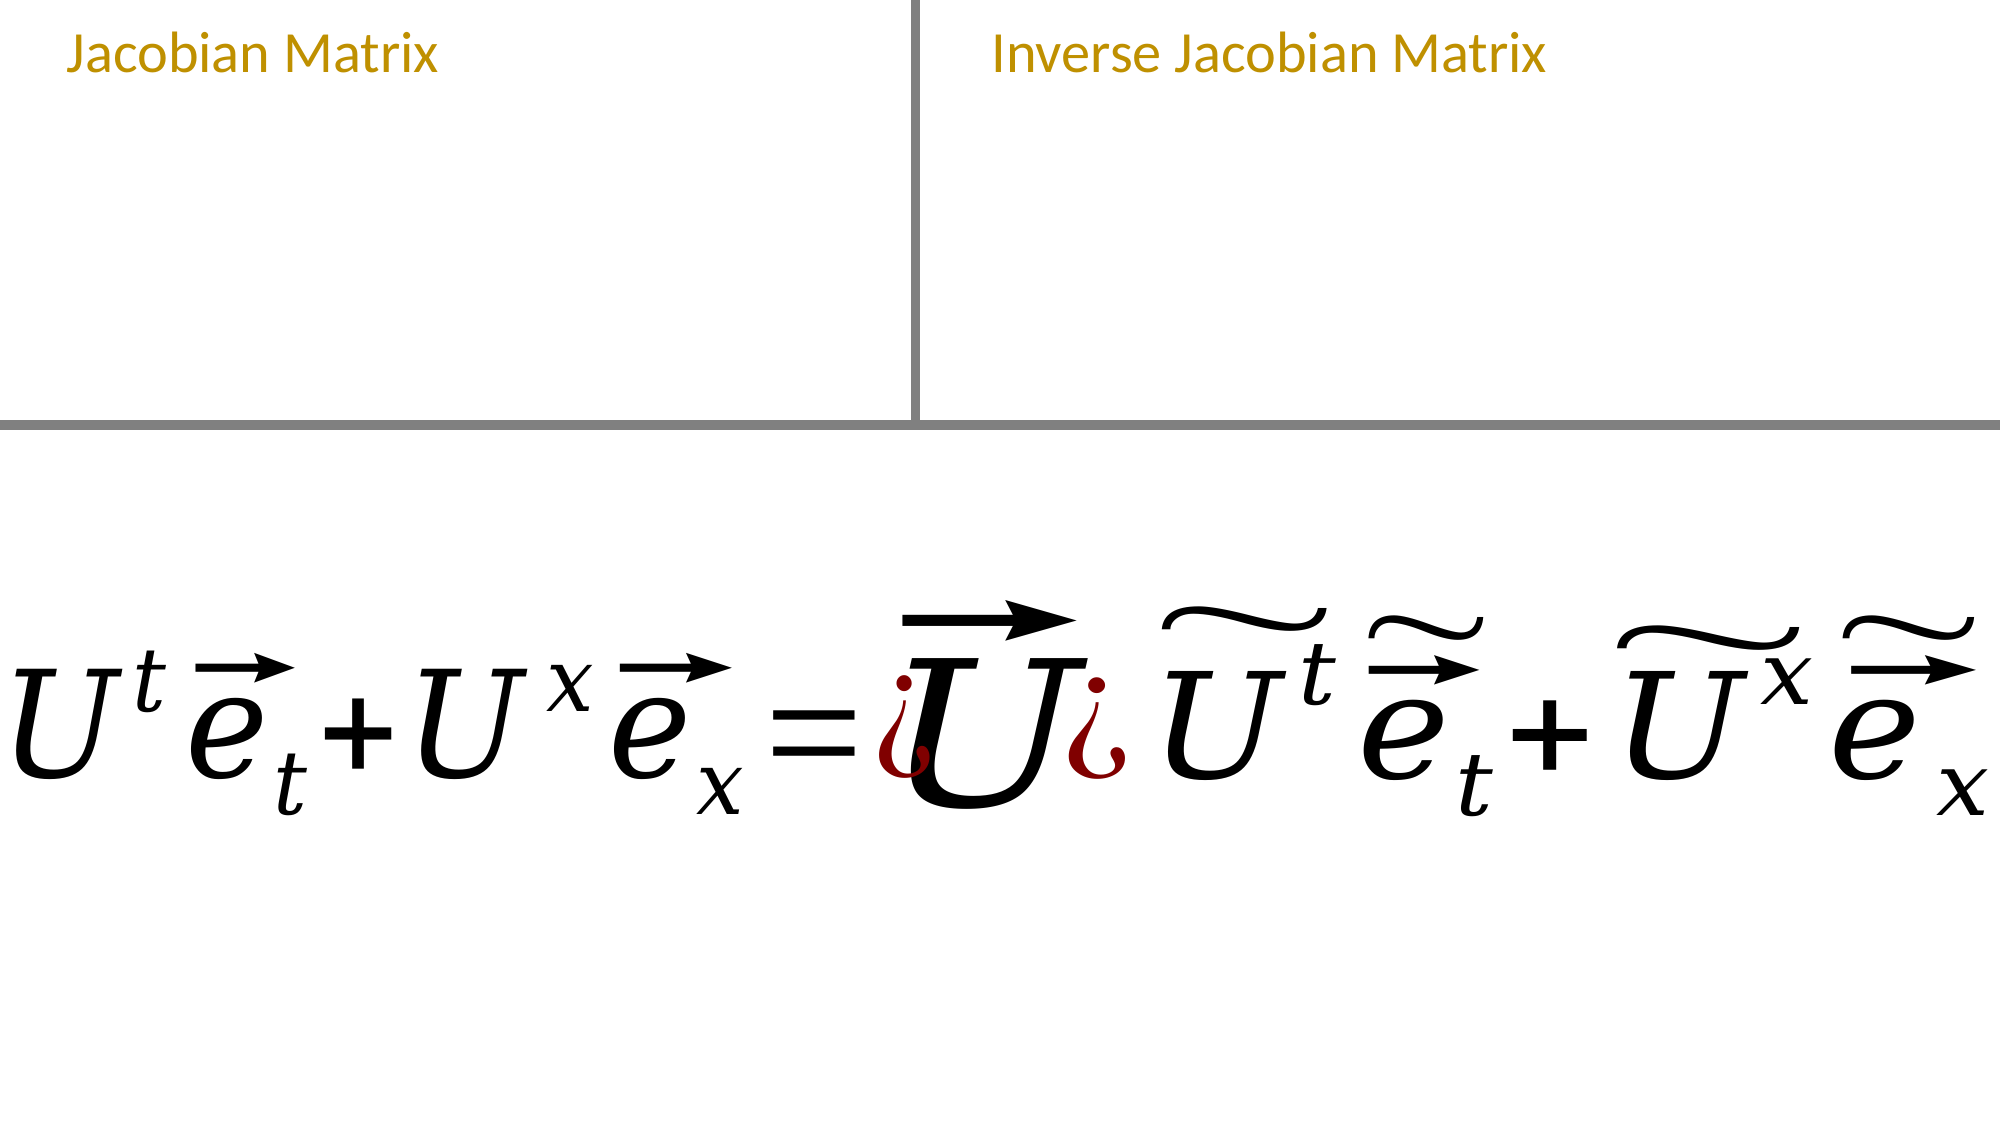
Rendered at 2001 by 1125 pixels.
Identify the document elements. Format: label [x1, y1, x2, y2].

text_box [945, 6, 2000, 405]
text_box [18, 6, 907, 403]
